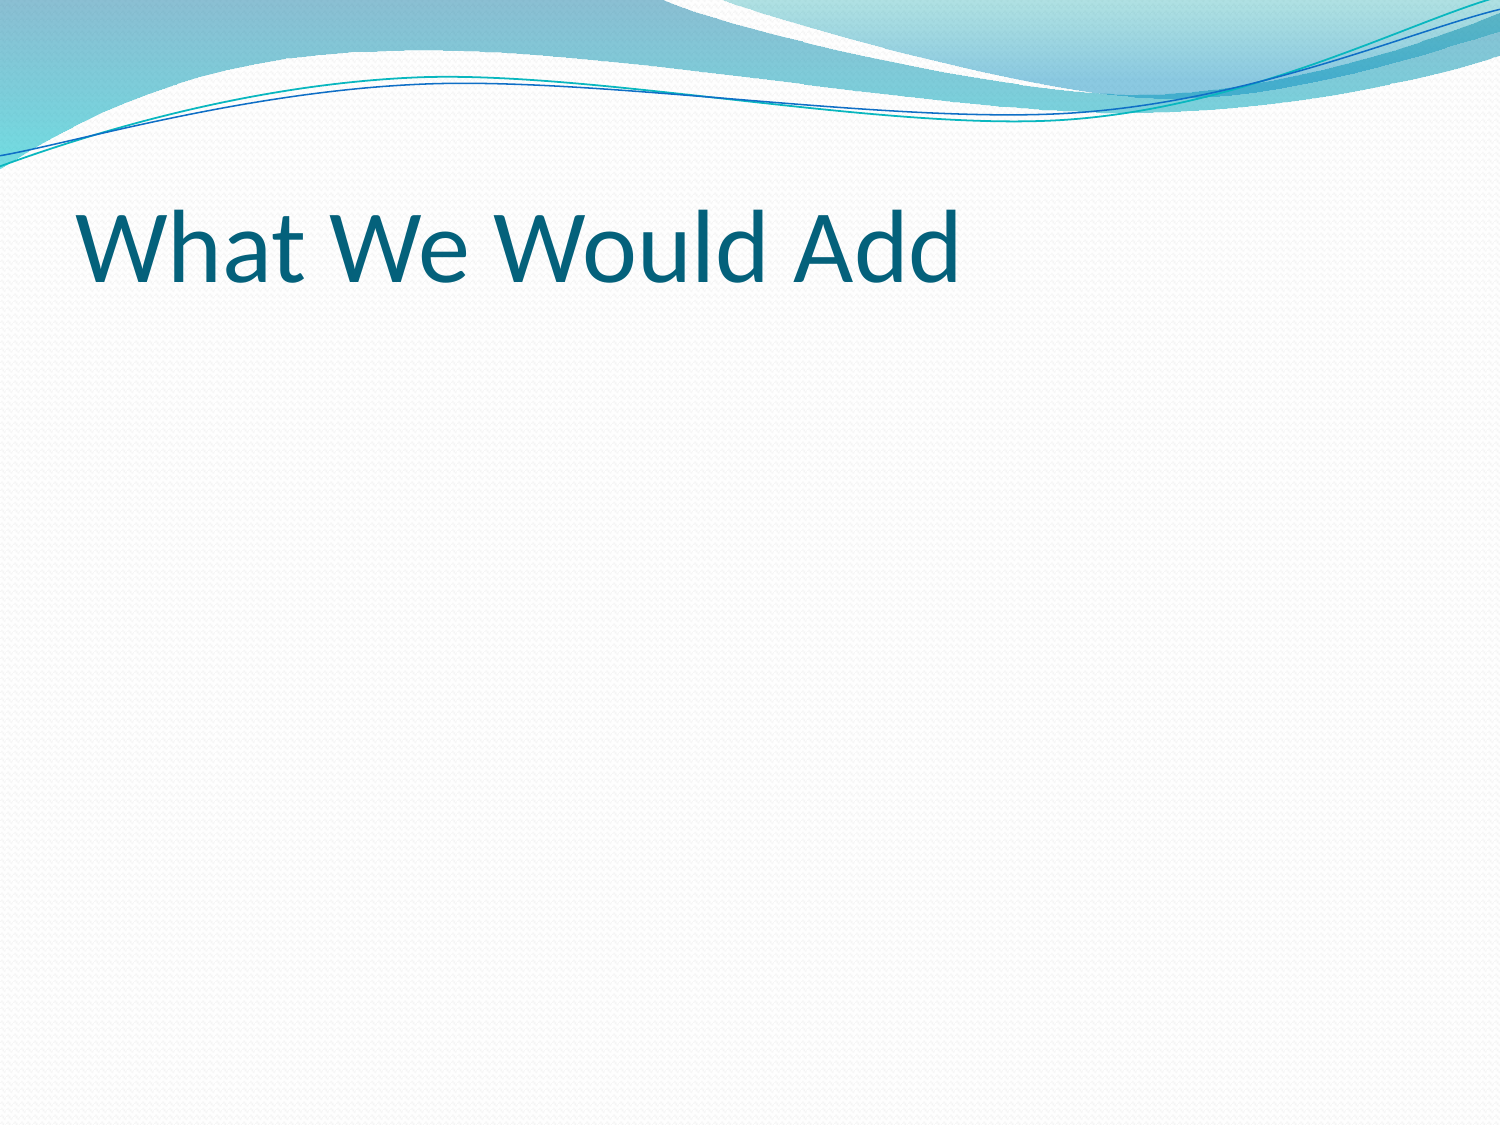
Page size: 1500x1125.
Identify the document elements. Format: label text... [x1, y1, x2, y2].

title What We Would Add [75, 115, 1425, 303]
